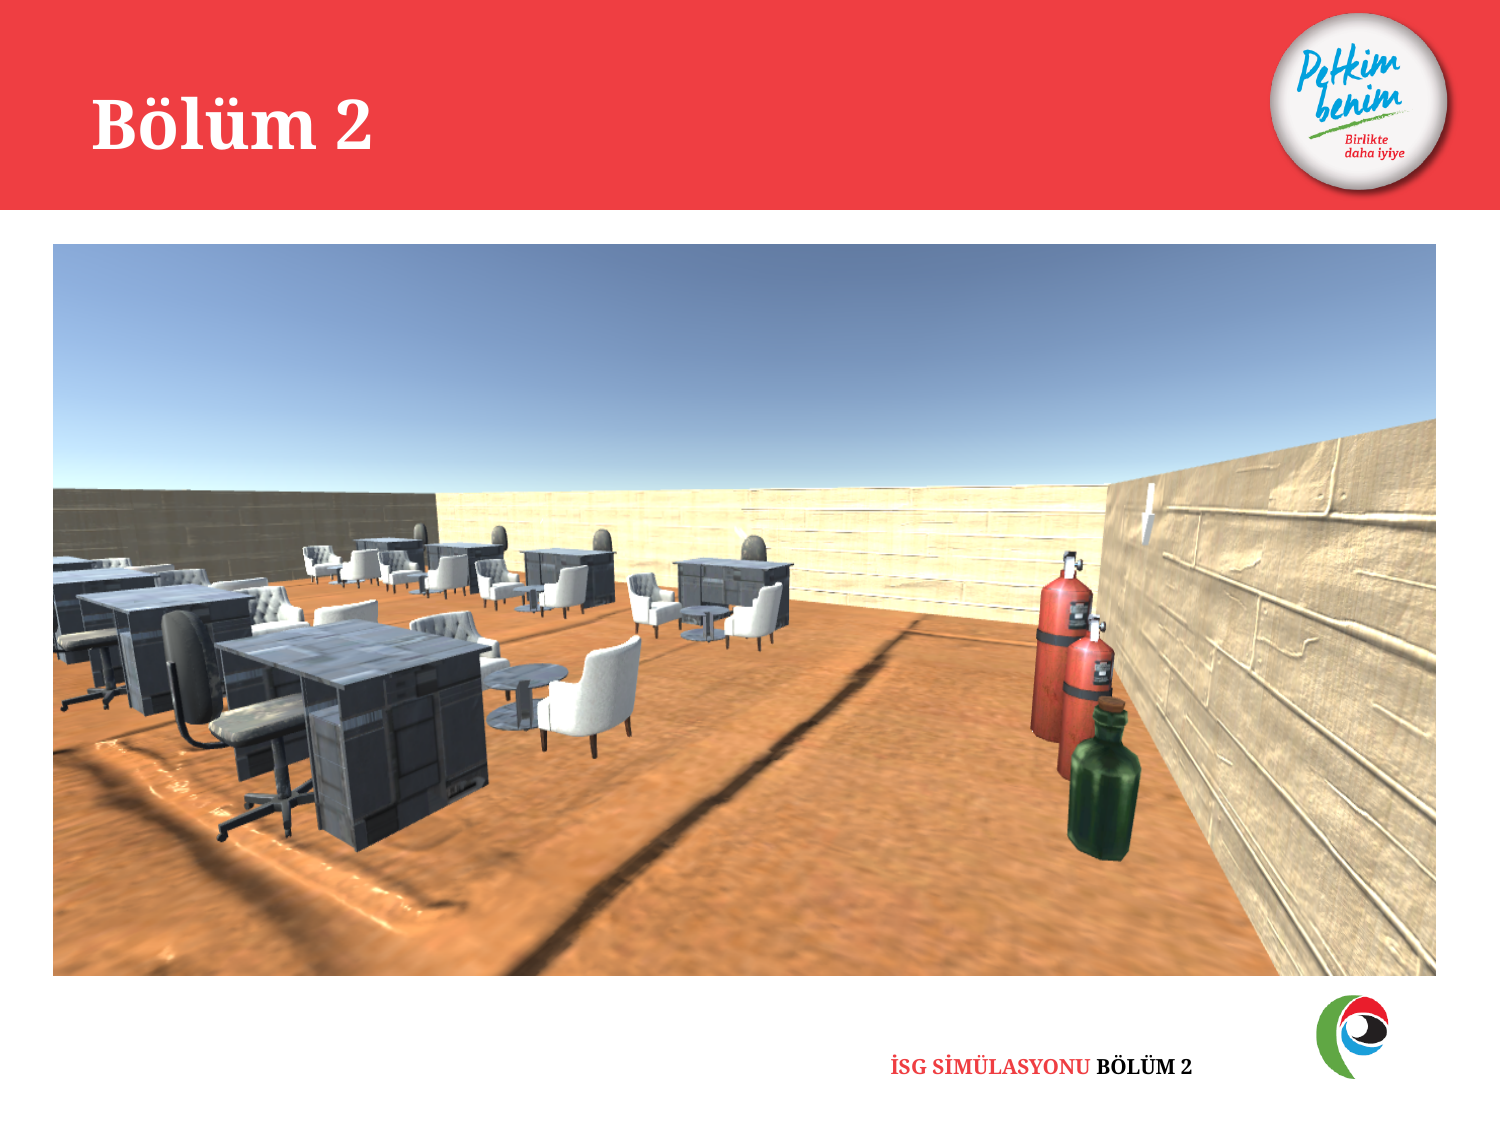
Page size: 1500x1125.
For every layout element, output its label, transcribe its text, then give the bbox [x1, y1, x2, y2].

picture [1305, 987, 1428, 1083]
picture [1258, 0, 1461, 202]
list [52, 244, 1436, 977]
title Bölüm 2 [76, 39, 1254, 205]
footer İSG SİMÜLASYONU BÖLÜM 2 [804, 1058, 1279, 1104]
